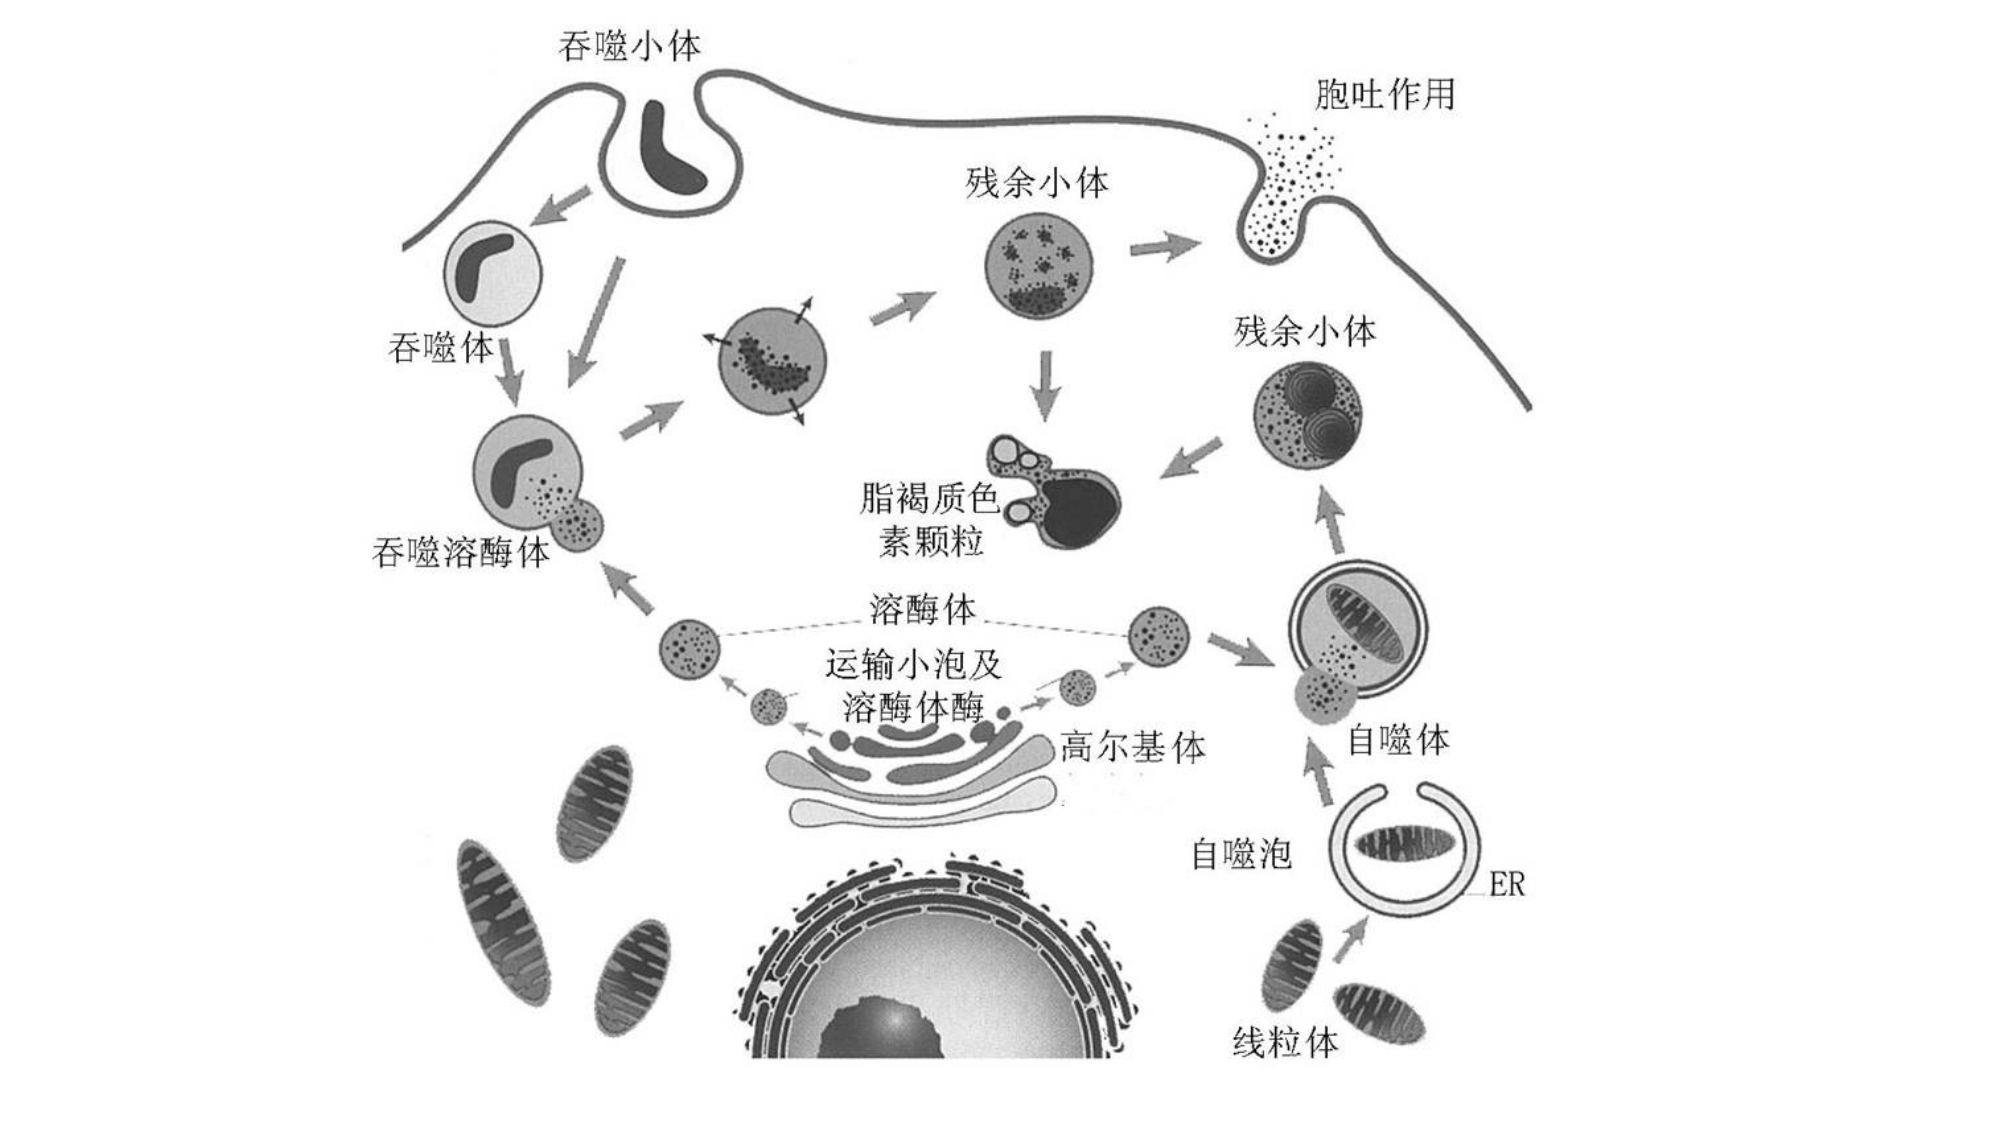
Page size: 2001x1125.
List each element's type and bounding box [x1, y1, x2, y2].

picture [362, 13, 1551, 1070]
